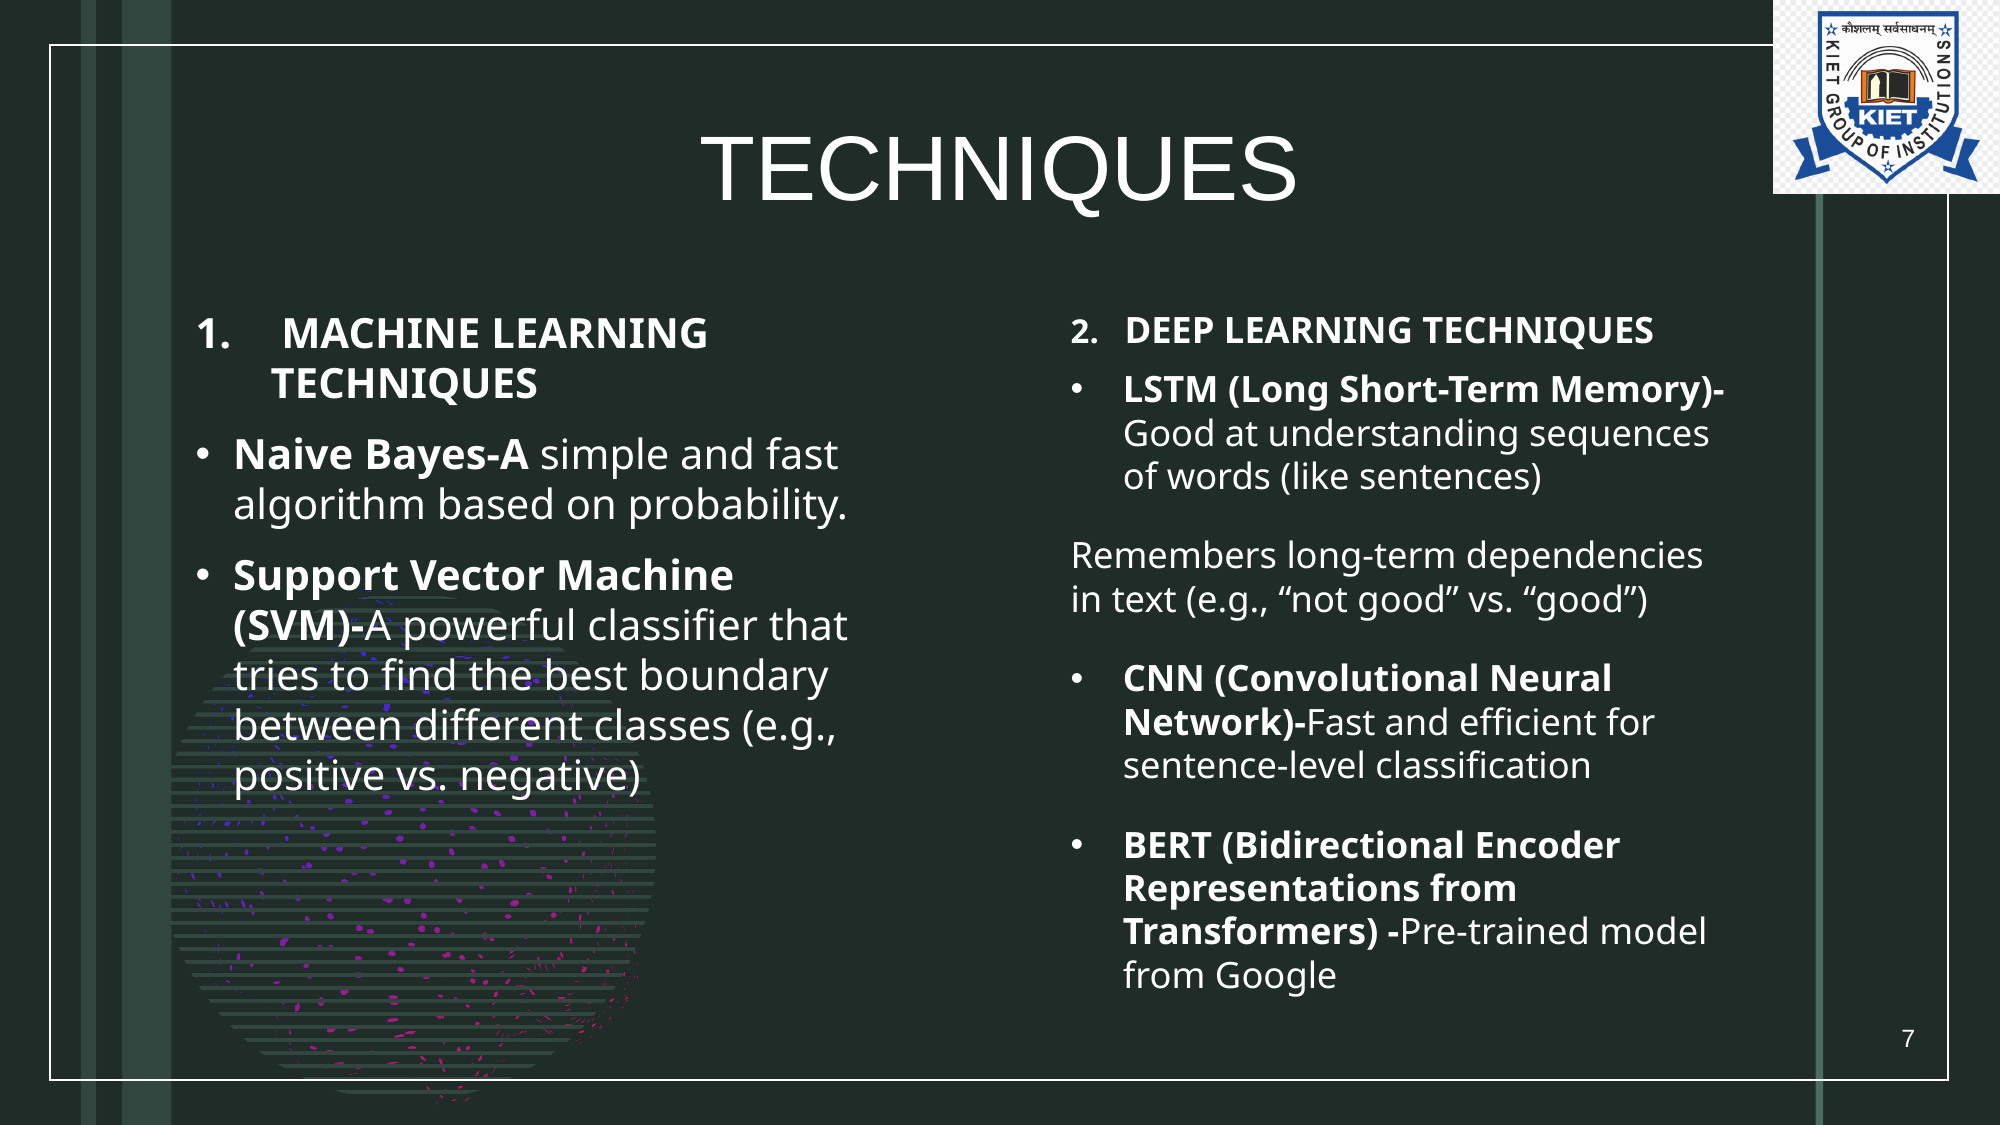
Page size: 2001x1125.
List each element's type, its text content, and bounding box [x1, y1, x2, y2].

picture [172, 1081, 677, 1125]
list 2. DEEP LEARNING TECHNIQUES LSTM (Long Short-Term Memory)-Good at understanding sequences of words (like sentences) Remembers long-term dependencies in text (e.g., “not good” vs. “good”) CNN (Convolutional Neural Network)-Fast and efficient for sentence-level classification BERT (Bidirectional Encoder Representations from Transformers) -Pre-trained model from Google [1055, 299, 1753, 1014]
list MACHINE LEARNING TECHNIQUES Naive Bayes-A simple and fast algorithm based on probability. Support Vector Machine (SVM)-A powerful classifier that tries to find the best boundary between different classes (e.g., positive vs. negative) [180, 299, 878, 1014]
slide_number 7 [1791, 1008, 1931, 1068]
title TECHNIQUES [62, 62, 1938, 280]
picture [1773, 0, 2000, 194]
picture [172, 562, 677, 1079]
